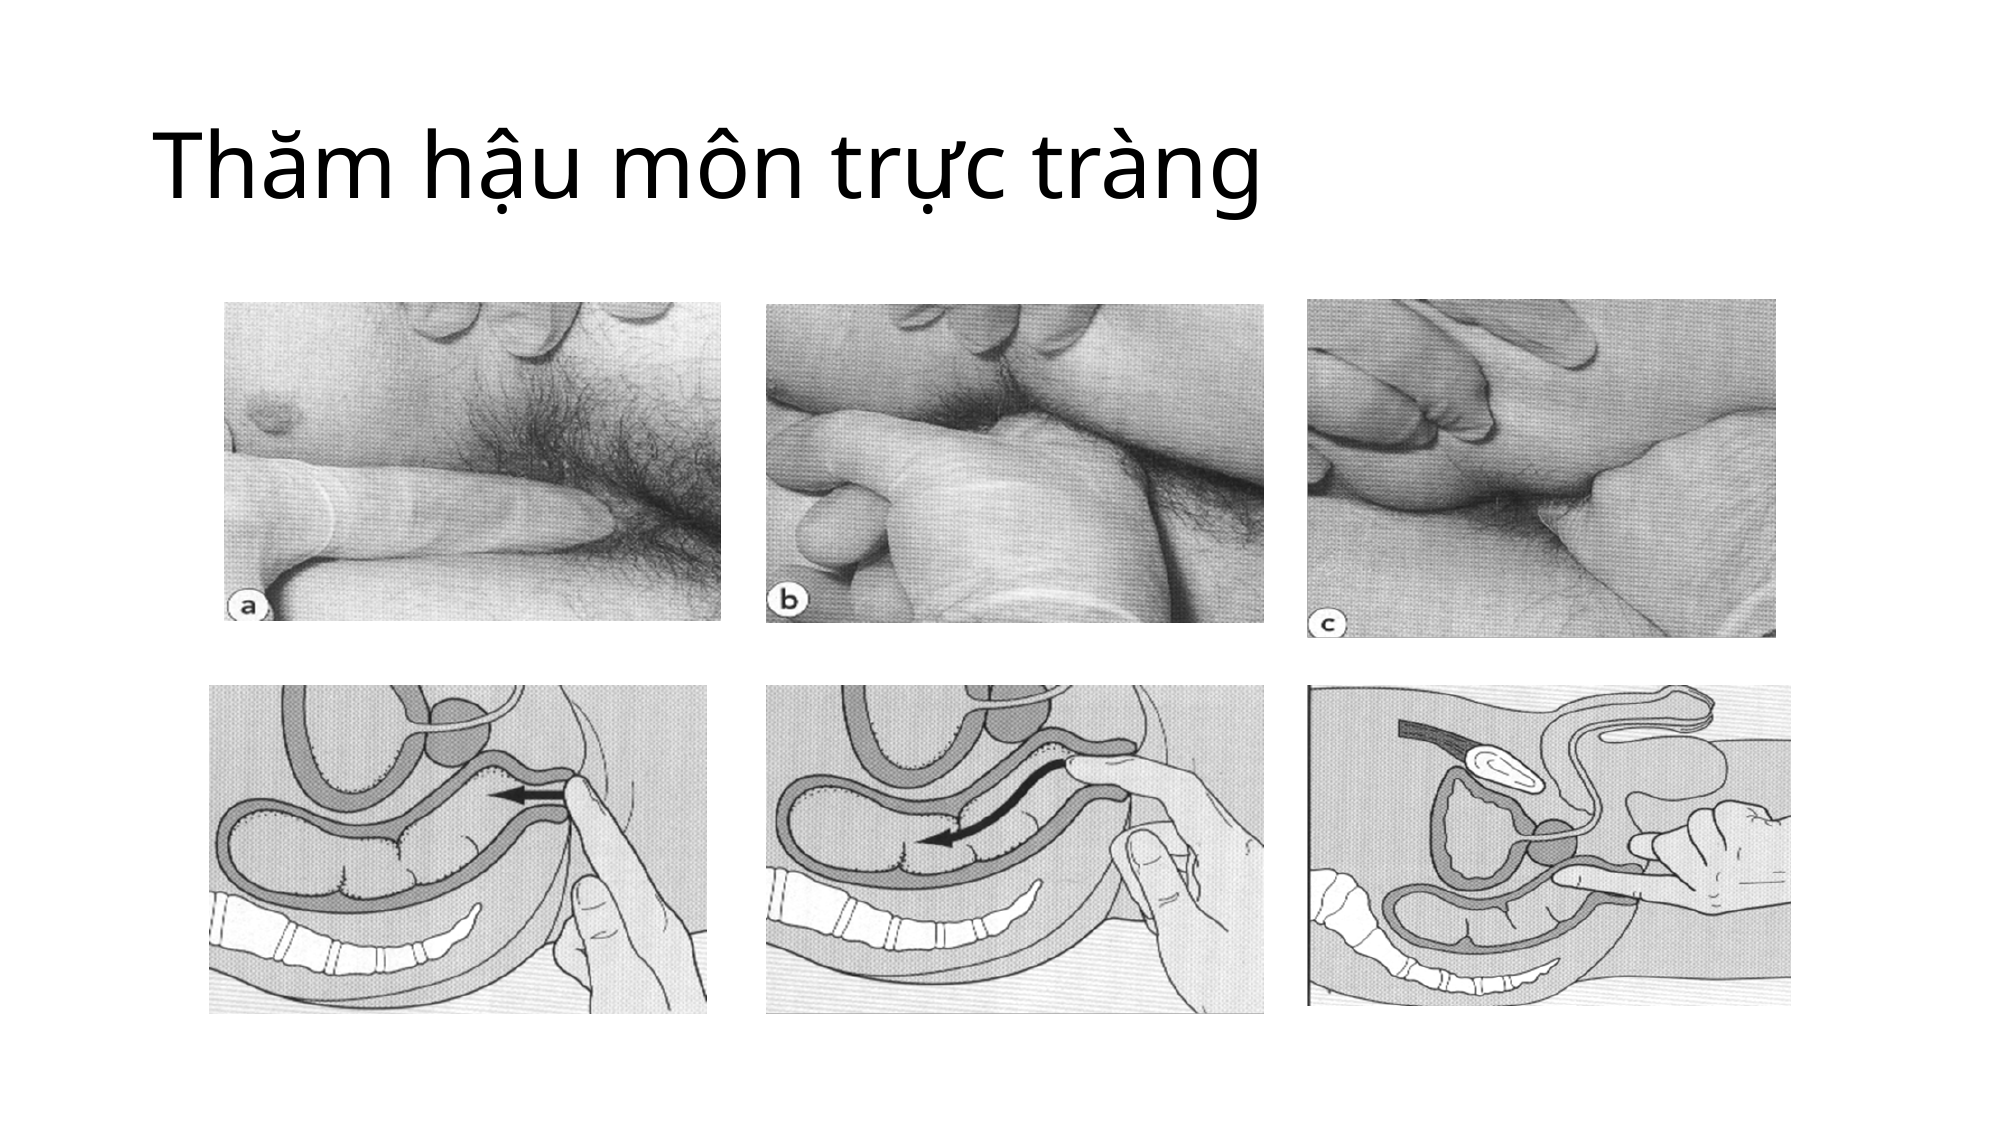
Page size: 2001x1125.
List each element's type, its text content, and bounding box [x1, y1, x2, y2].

title Thăm hậu môn trực tràng [137, 59, 1863, 278]
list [209, 299, 1791, 1014]
